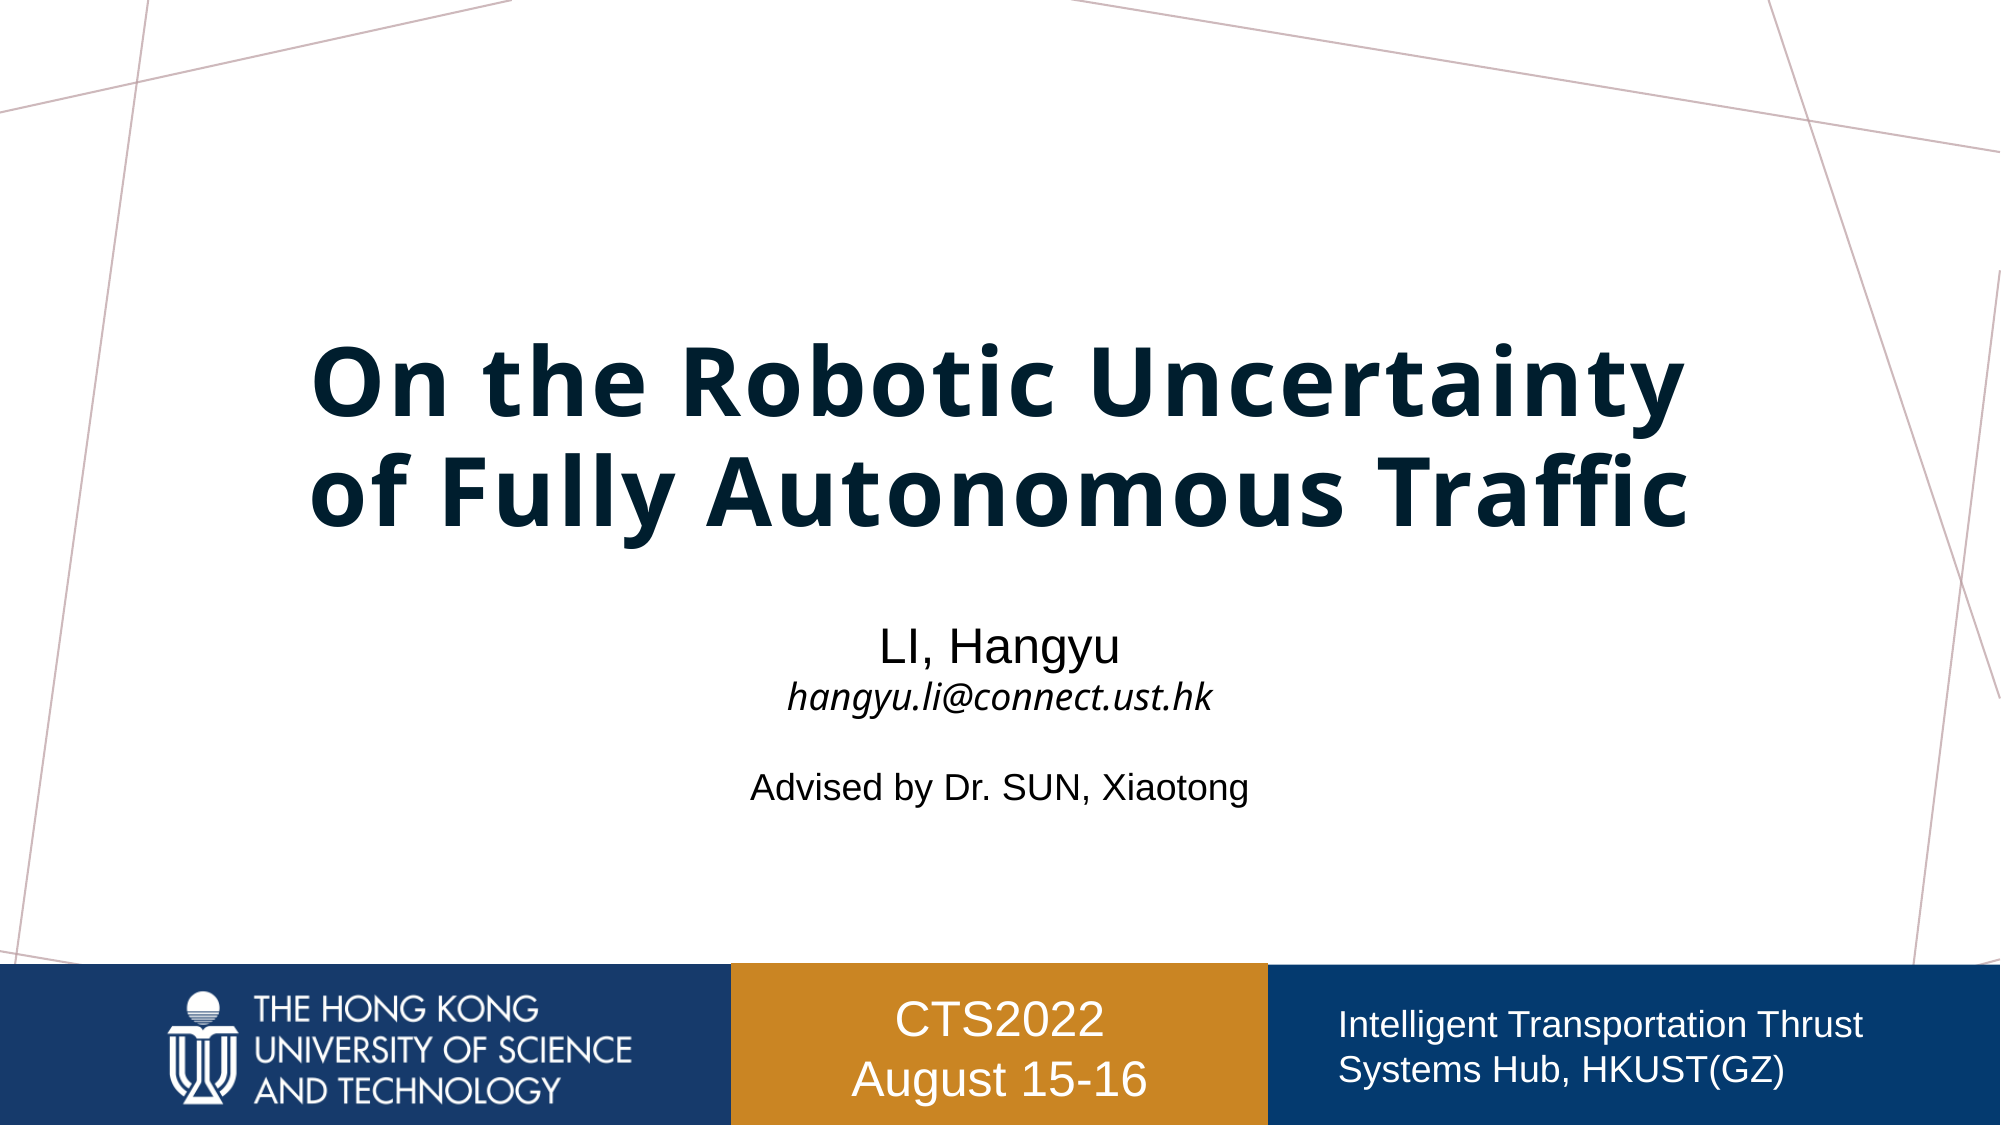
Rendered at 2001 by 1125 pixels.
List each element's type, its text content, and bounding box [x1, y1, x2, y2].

text_box Intelligent Transportation Thrust Systems Hub, HKUST(GZ) [1323, 993, 1879, 1098]
title On the Robotic Uncertainty of Fully Autonomous Traffic [259, 268, 1741, 607]
text_box [1268, 964, 2000, 1125]
text_box LI, Hangyu hangyu.li@connect.ust.hk Advised by Dr. SUN, Xiaotong [735, 606, 1265, 816]
picture [0, 964, 1234, 1125]
text_box CTS2022 August 15-16 [731, 963, 1268, 1125]
